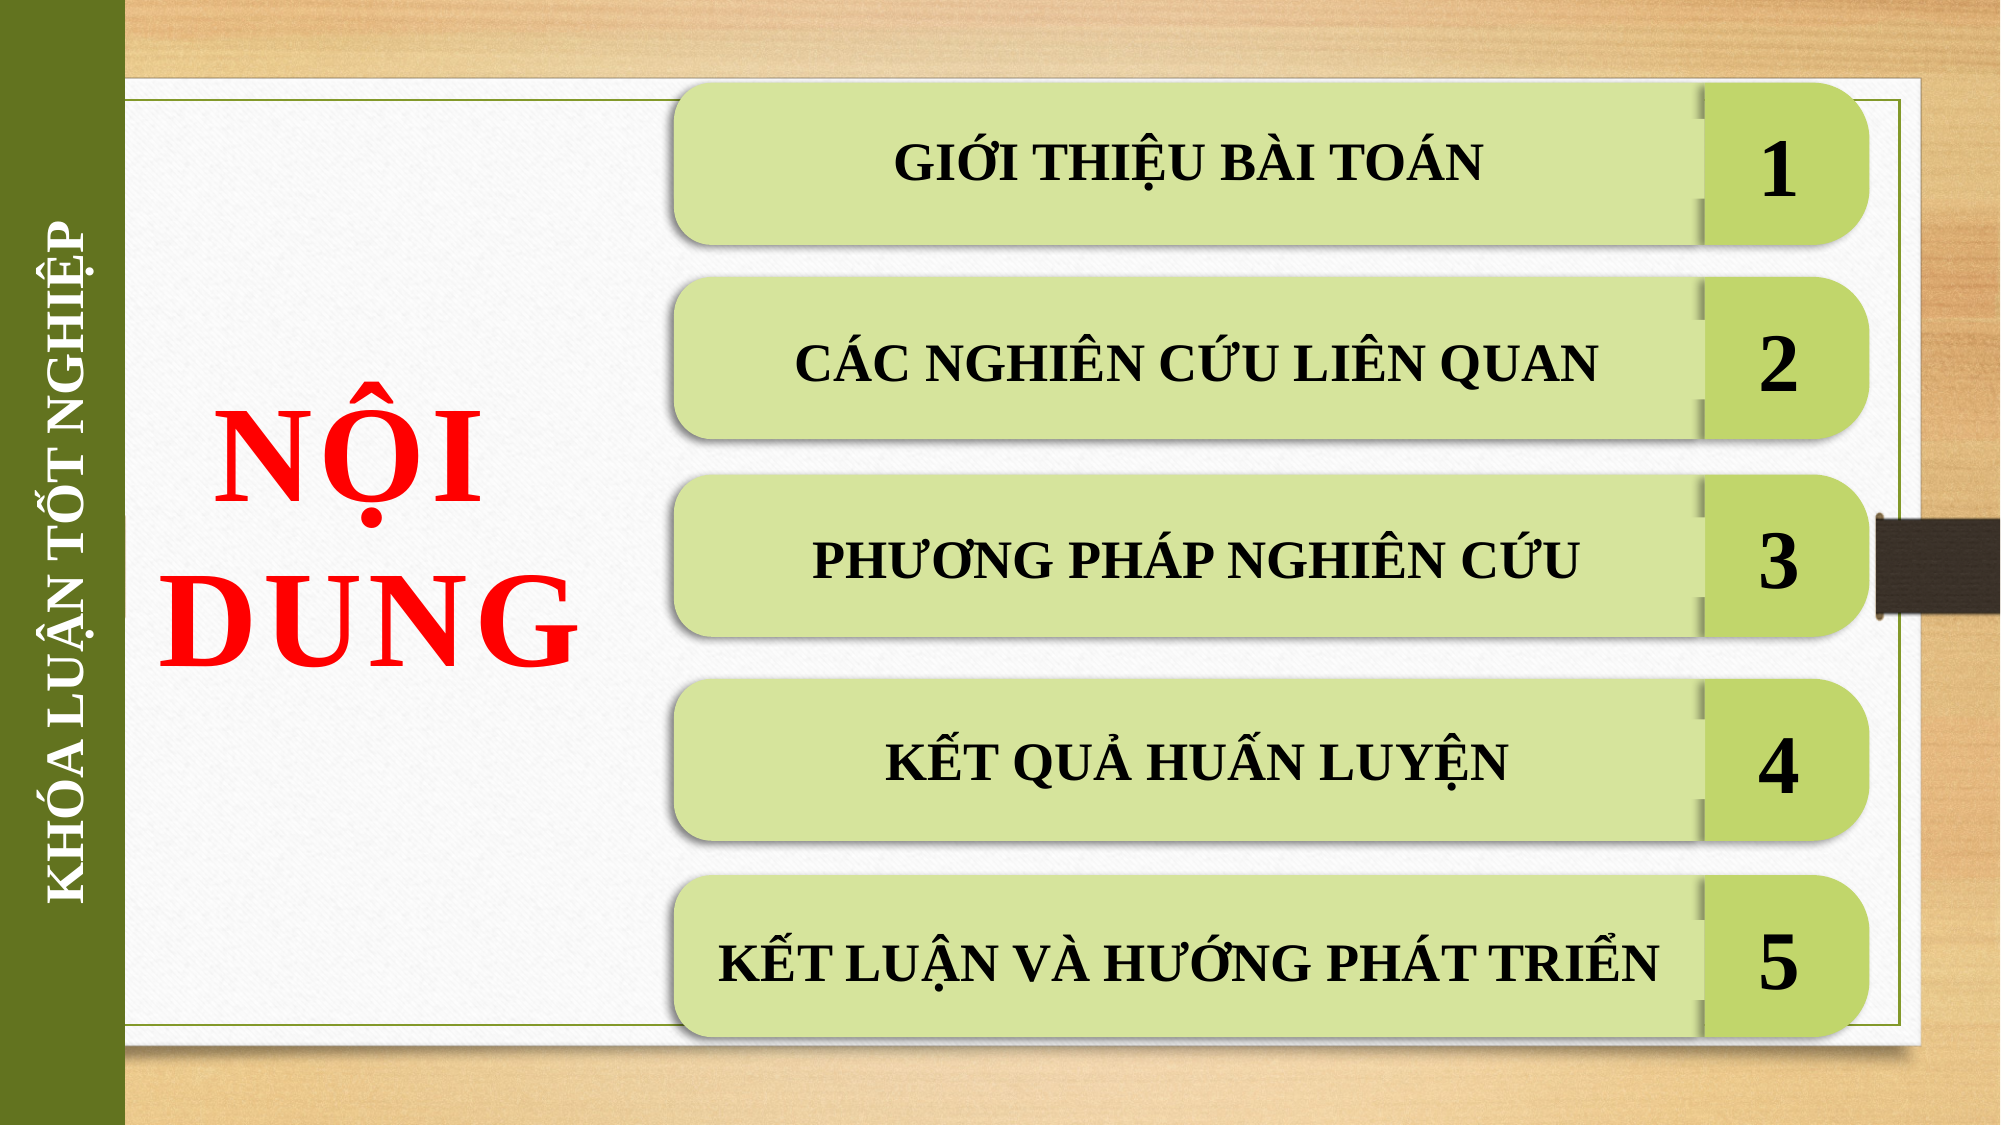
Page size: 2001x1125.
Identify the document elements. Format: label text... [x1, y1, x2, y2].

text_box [673, 82, 1870, 246]
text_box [673, 474, 1870, 637]
text_box KHÓA LUẬN TỐT NGHIỆP [0, 0, 125, 1125]
text_box NỘI DUNG [36, 356, 704, 702]
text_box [673, 874, 1870, 1038]
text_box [673, 276, 1870, 440]
picture [125, 0, 2001, 1125]
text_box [673, 678, 1870, 841]
